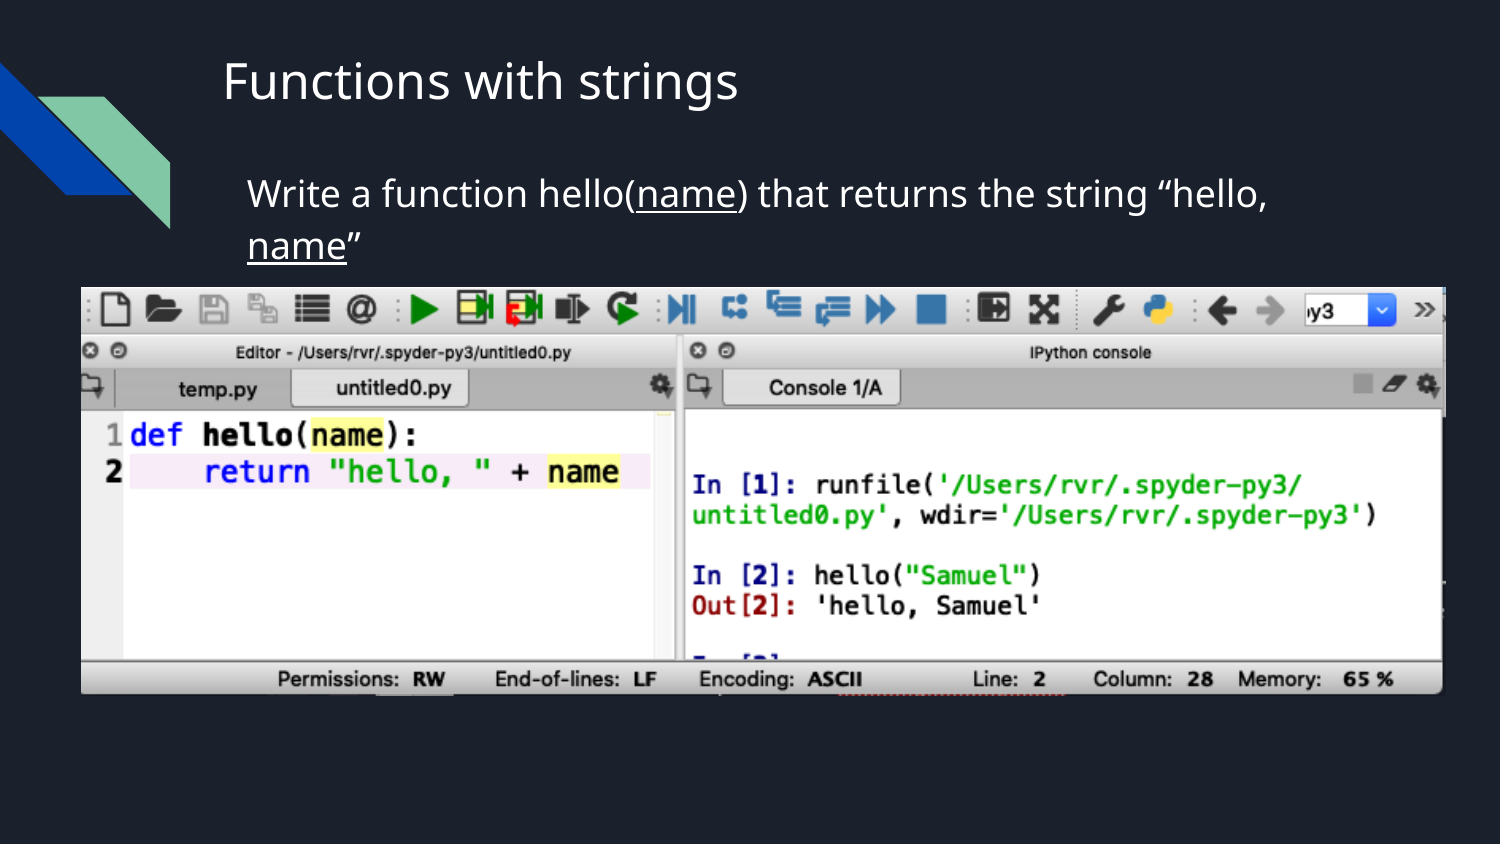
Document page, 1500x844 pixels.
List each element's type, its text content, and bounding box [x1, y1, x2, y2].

list Write a function hello(name) that returns the string “hello, name” [207, 148, 1363, 286]
title Functions with strings [207, 34, 1363, 148]
picture [81, 287, 1446, 696]
